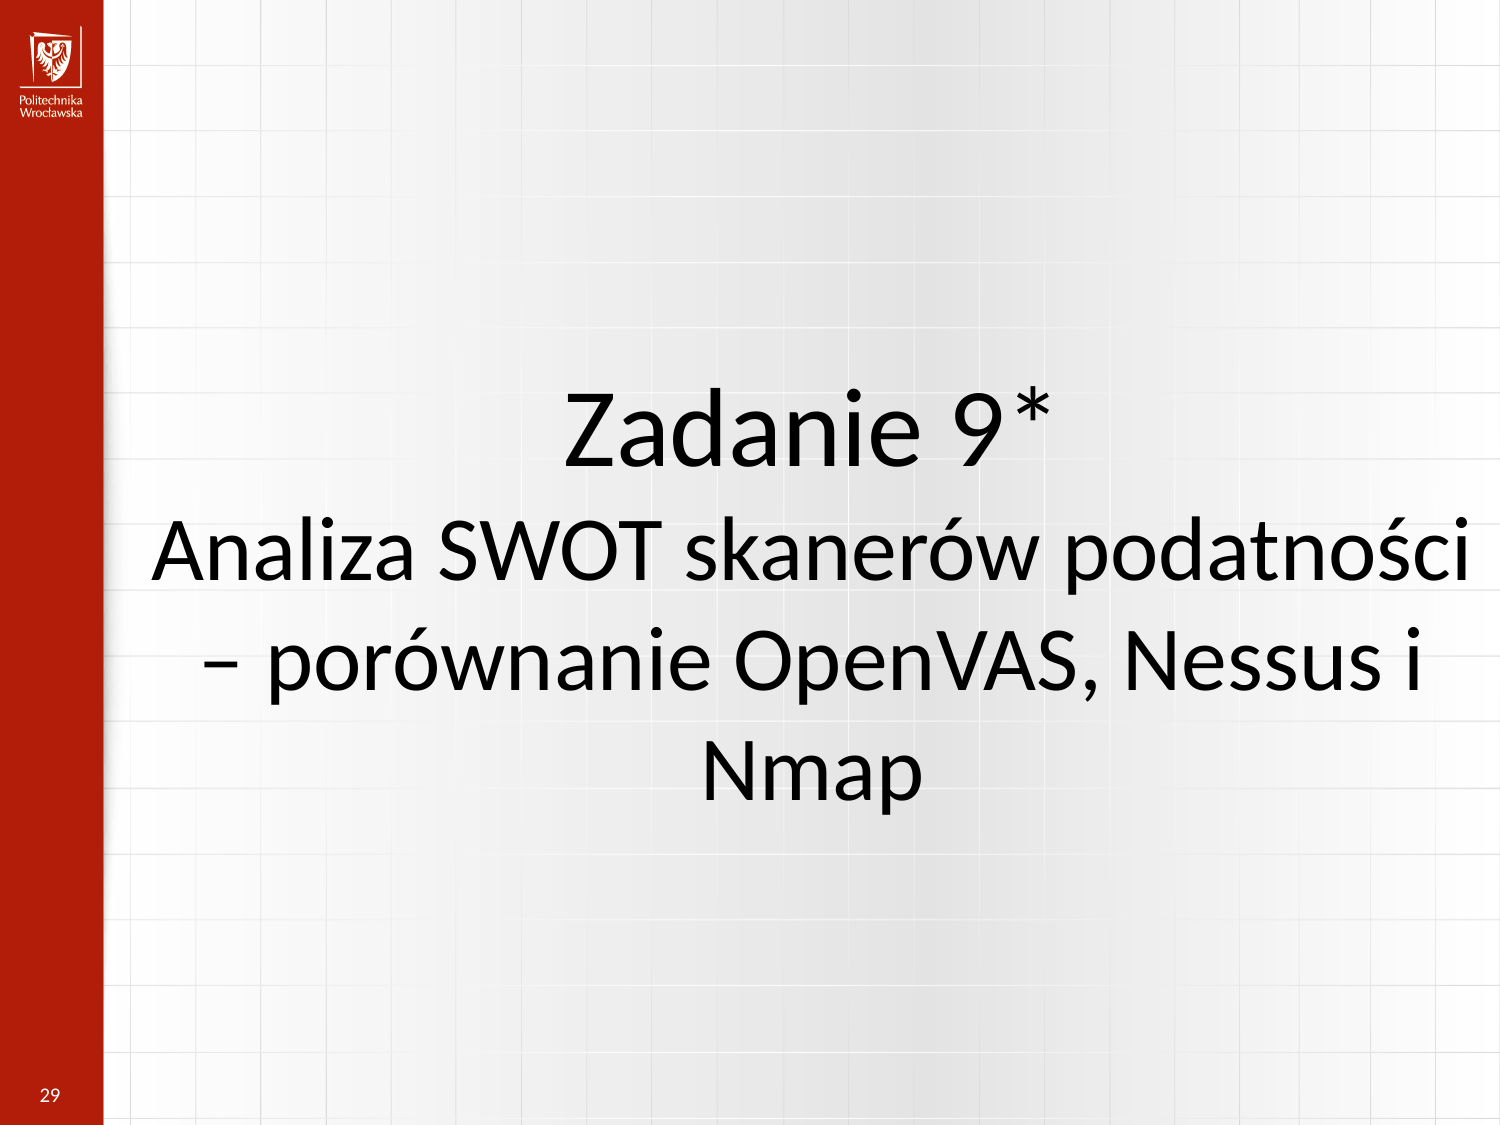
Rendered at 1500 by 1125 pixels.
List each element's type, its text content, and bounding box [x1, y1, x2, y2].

picture [0, 0, 1500, 1125]
list Zadanie 9* Analiza SWOT skanerów podatności – porównanie OpenVAS, Nessus i Nmap [140, 515, 1500, 657]
